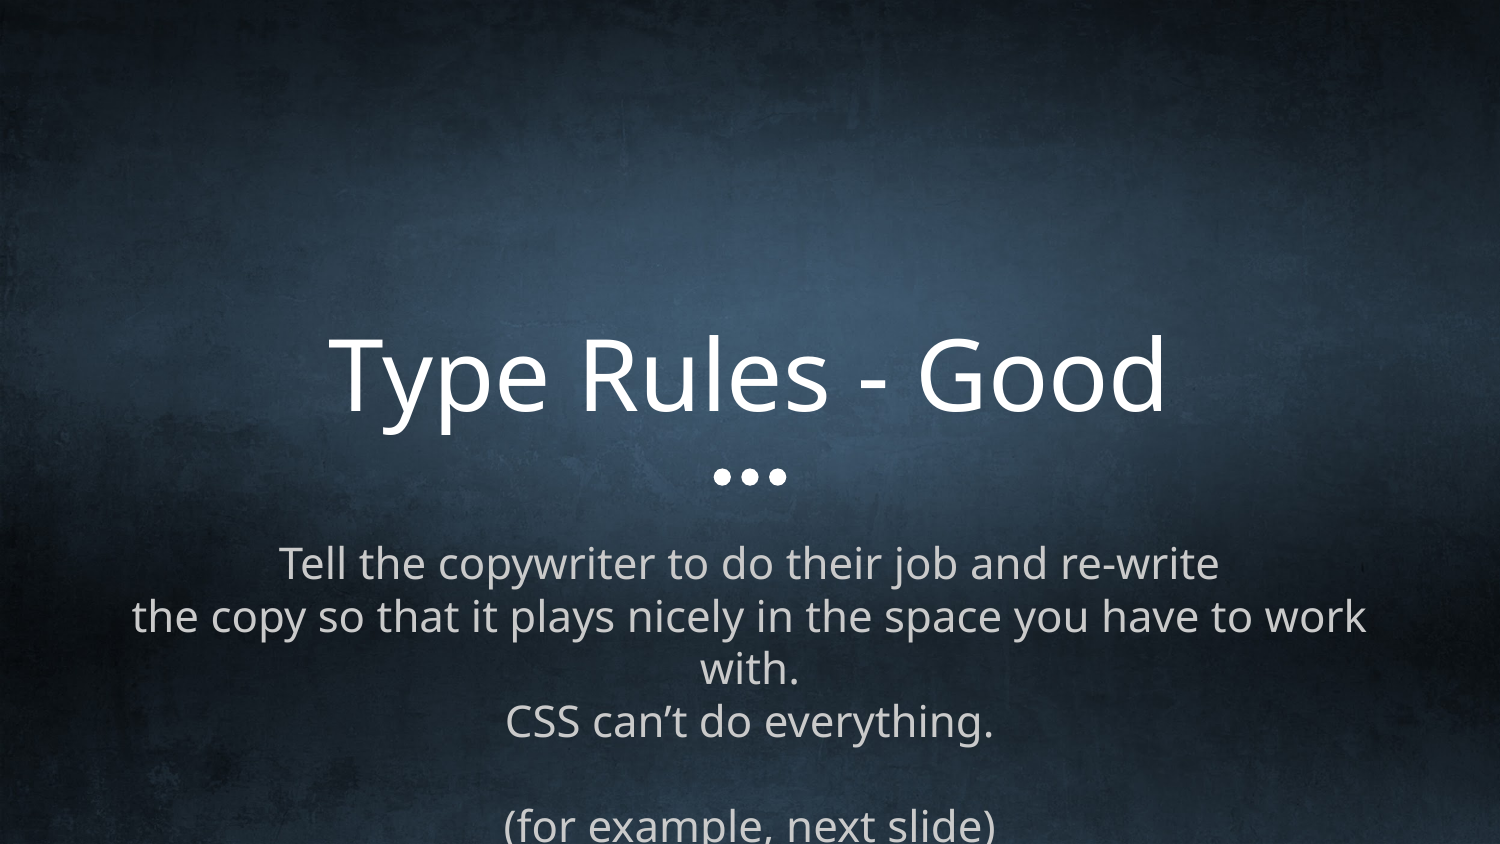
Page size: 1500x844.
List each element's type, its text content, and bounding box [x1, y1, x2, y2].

picture [0, 0, 1500, 844]
subtitle Tell the copywriter to do their job and re-write the copy so that it plays nicely in the space you have to work with. CSS can’t do everything. (for example, next slide) [110, 520, 1390, 844]
title Type Rules - Good [110, 162, 1390, 447]
